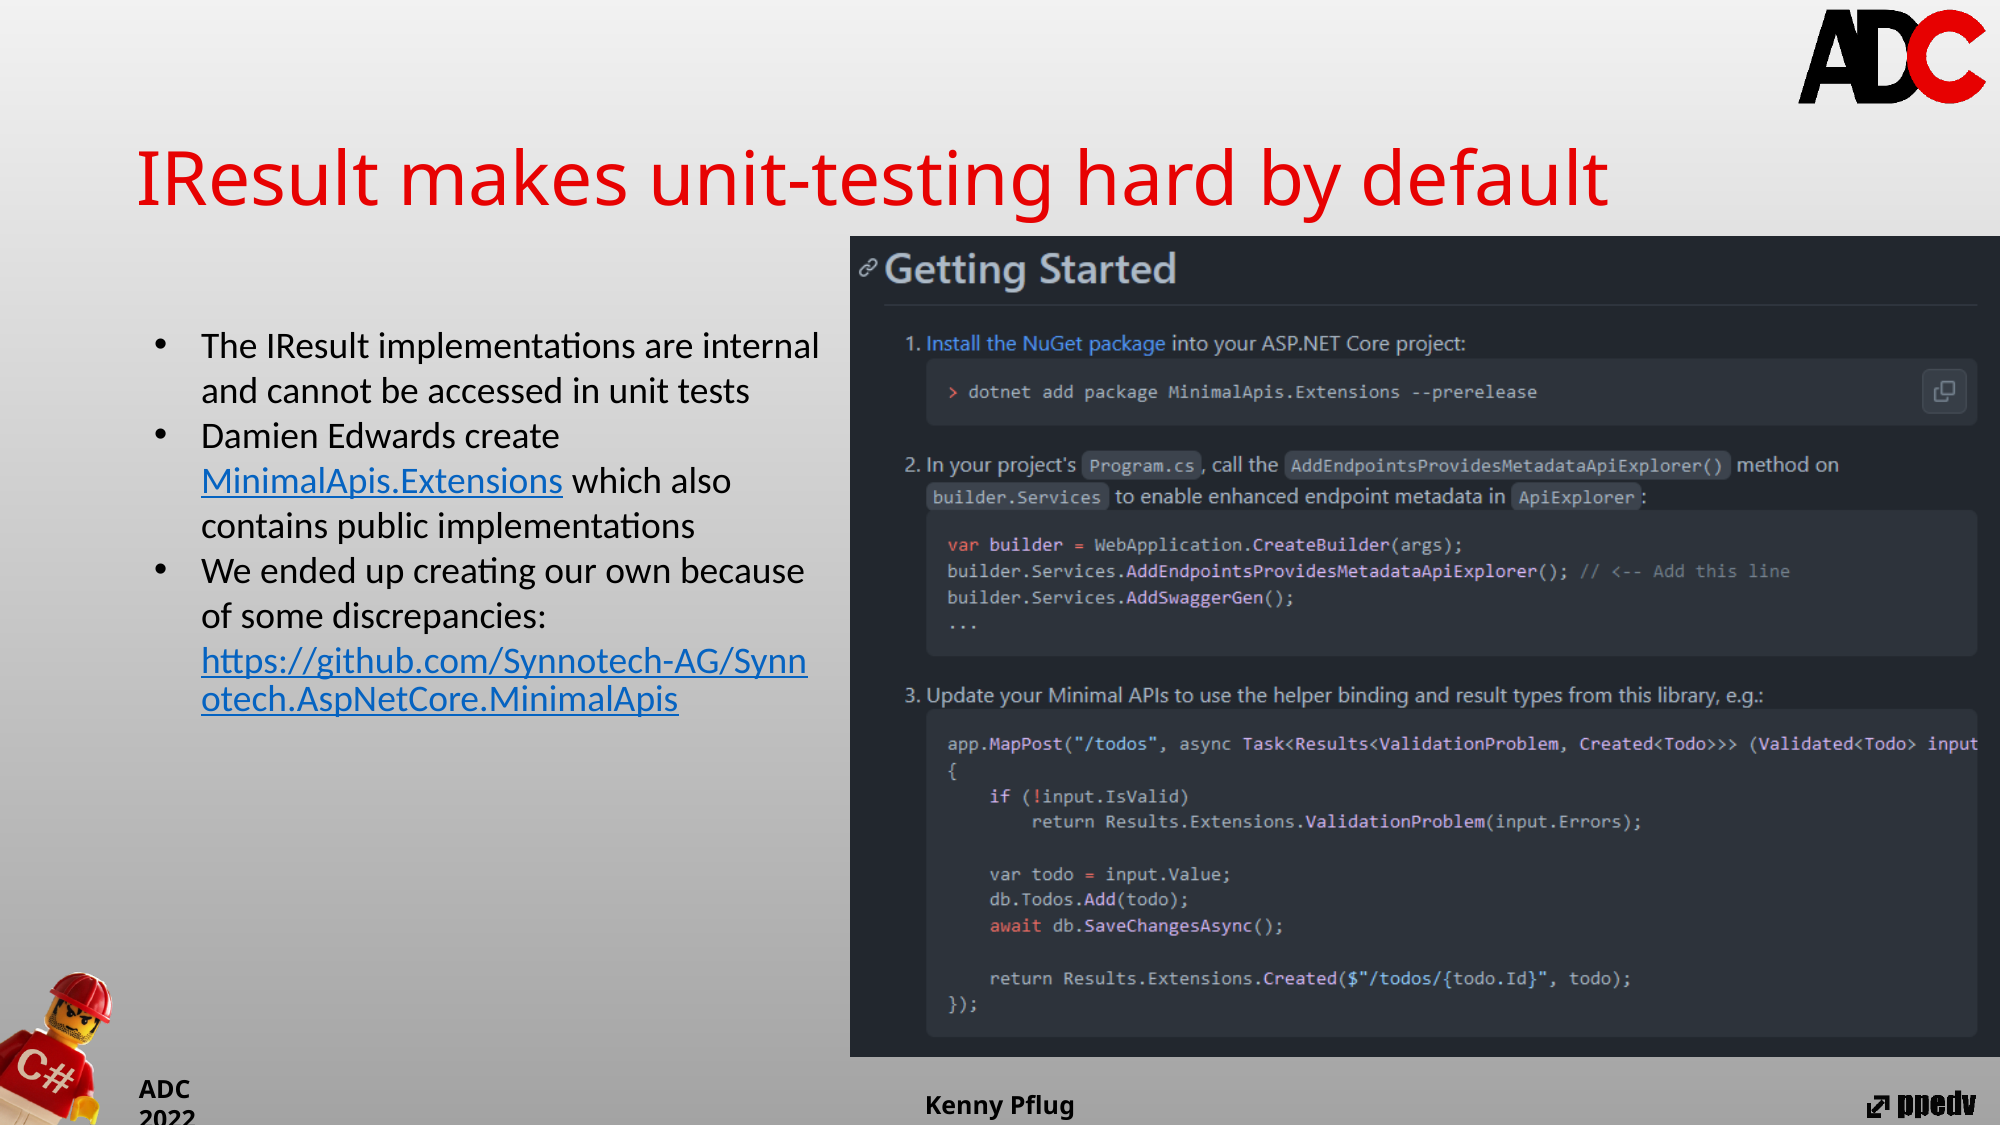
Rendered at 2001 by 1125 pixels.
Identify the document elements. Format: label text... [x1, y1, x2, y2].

text_box The IResult implementations are internal and cannot be accessed in unit tests Damien Edwards create MinimalApis.Extensions which also contains public implementations We ended up creating our own because of some discrepancies: https://github.com/Synnotech-AG/Synnotech.AspNetCore.MinimalApis [139, 313, 841, 824]
picture [850, 236, 2000, 1058]
text_box IResult makes unit-testing hard by default [121, 122, 1702, 228]
picture [1796, 5, 1988, 108]
picture [0, 968, 130, 1125]
